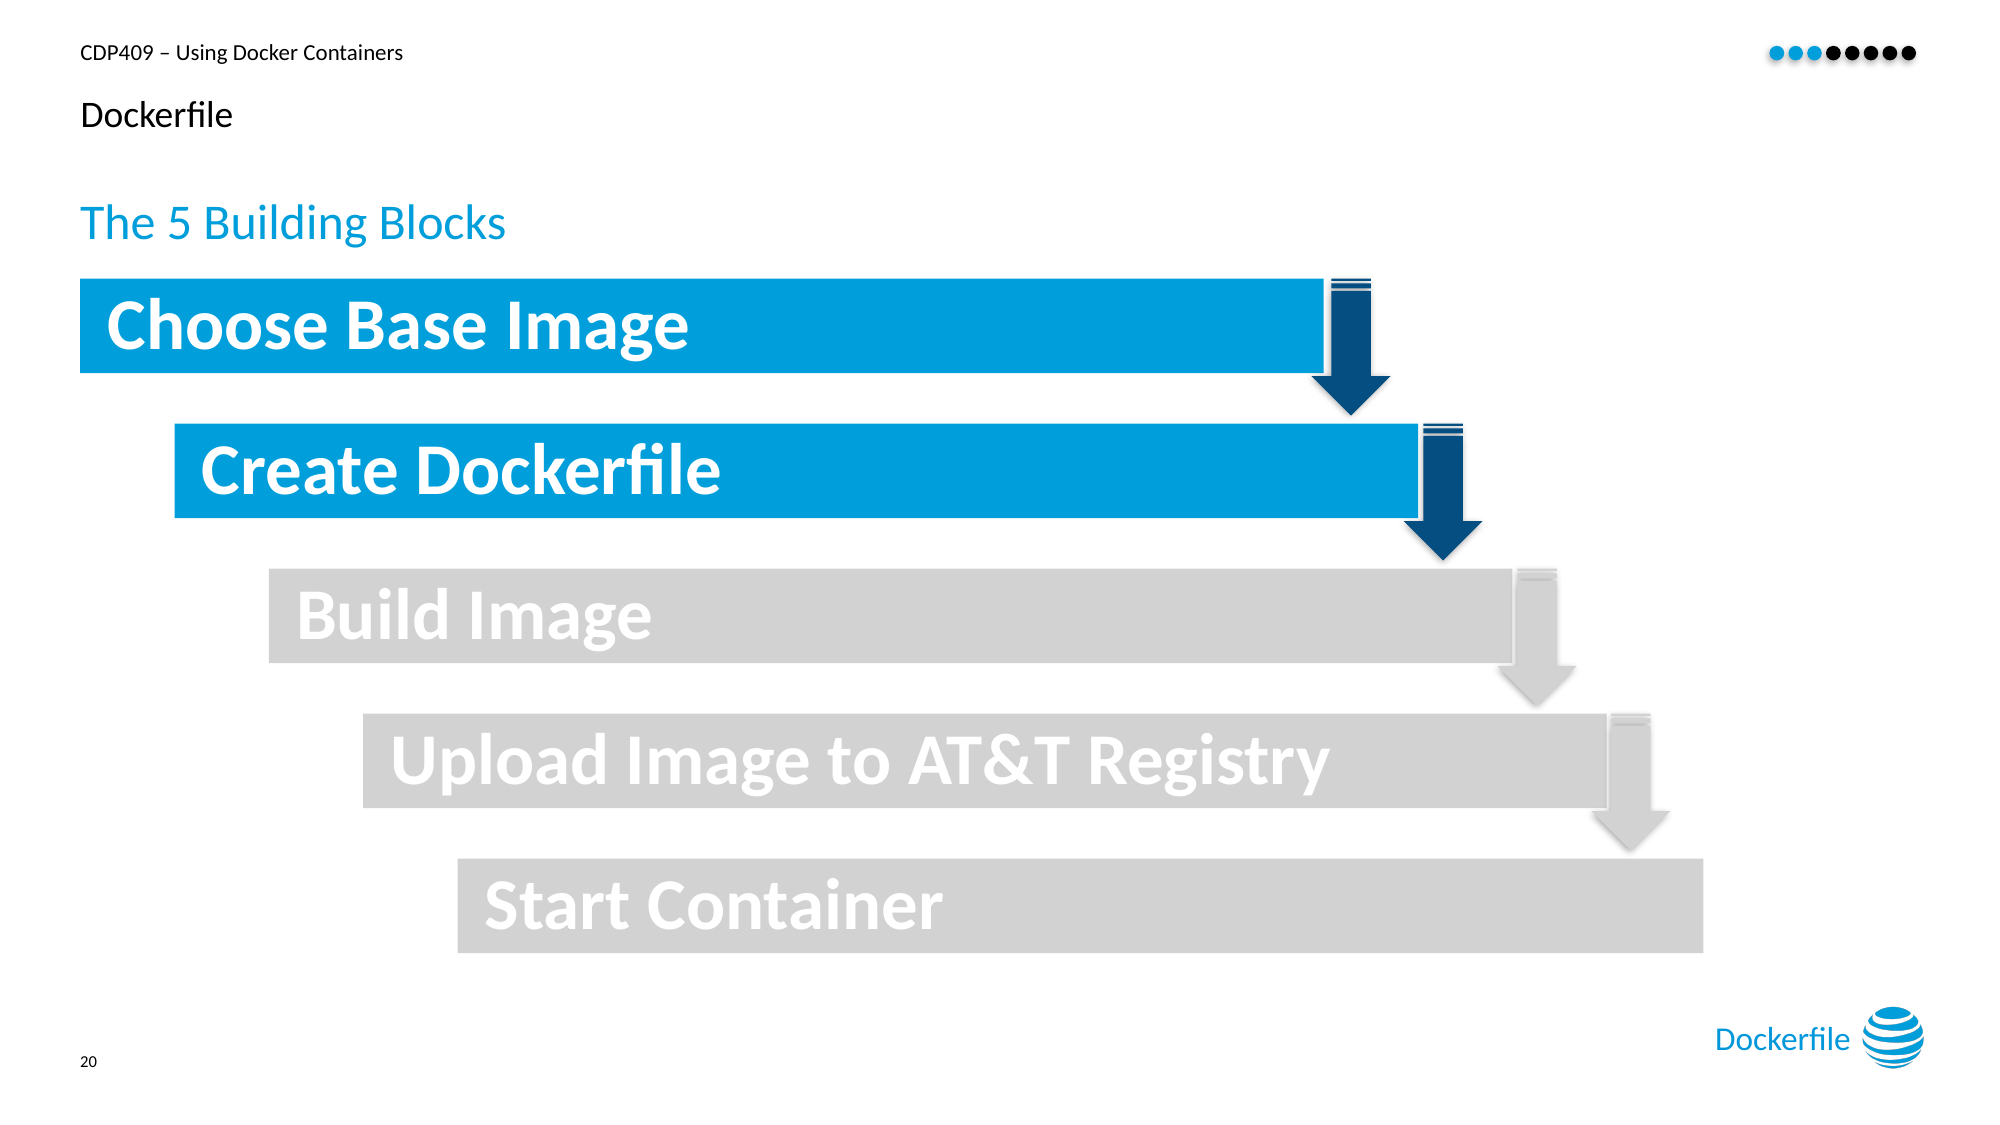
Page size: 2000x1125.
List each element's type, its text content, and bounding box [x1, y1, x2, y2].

text_box [1844, 45, 1860, 62]
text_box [79, 278, 1704, 954]
text_box [1901, 45, 1917, 62]
text_box [1768, 45, 1786, 62]
text_box Dockerfile [1356, 1009, 1866, 1065]
list The 5 Building Blocks [80, 196, 1920, 986]
text_box [1787, 45, 1804, 62]
slide_number 20 [80, 1049, 129, 1087]
text_box [1806, 45, 1823, 62]
title Dockerfile [80, 85, 1920, 142]
text_box [1882, 45, 1899, 62]
text_box [1825, 45, 1842, 62]
text_box [1862, 45, 1880, 62]
